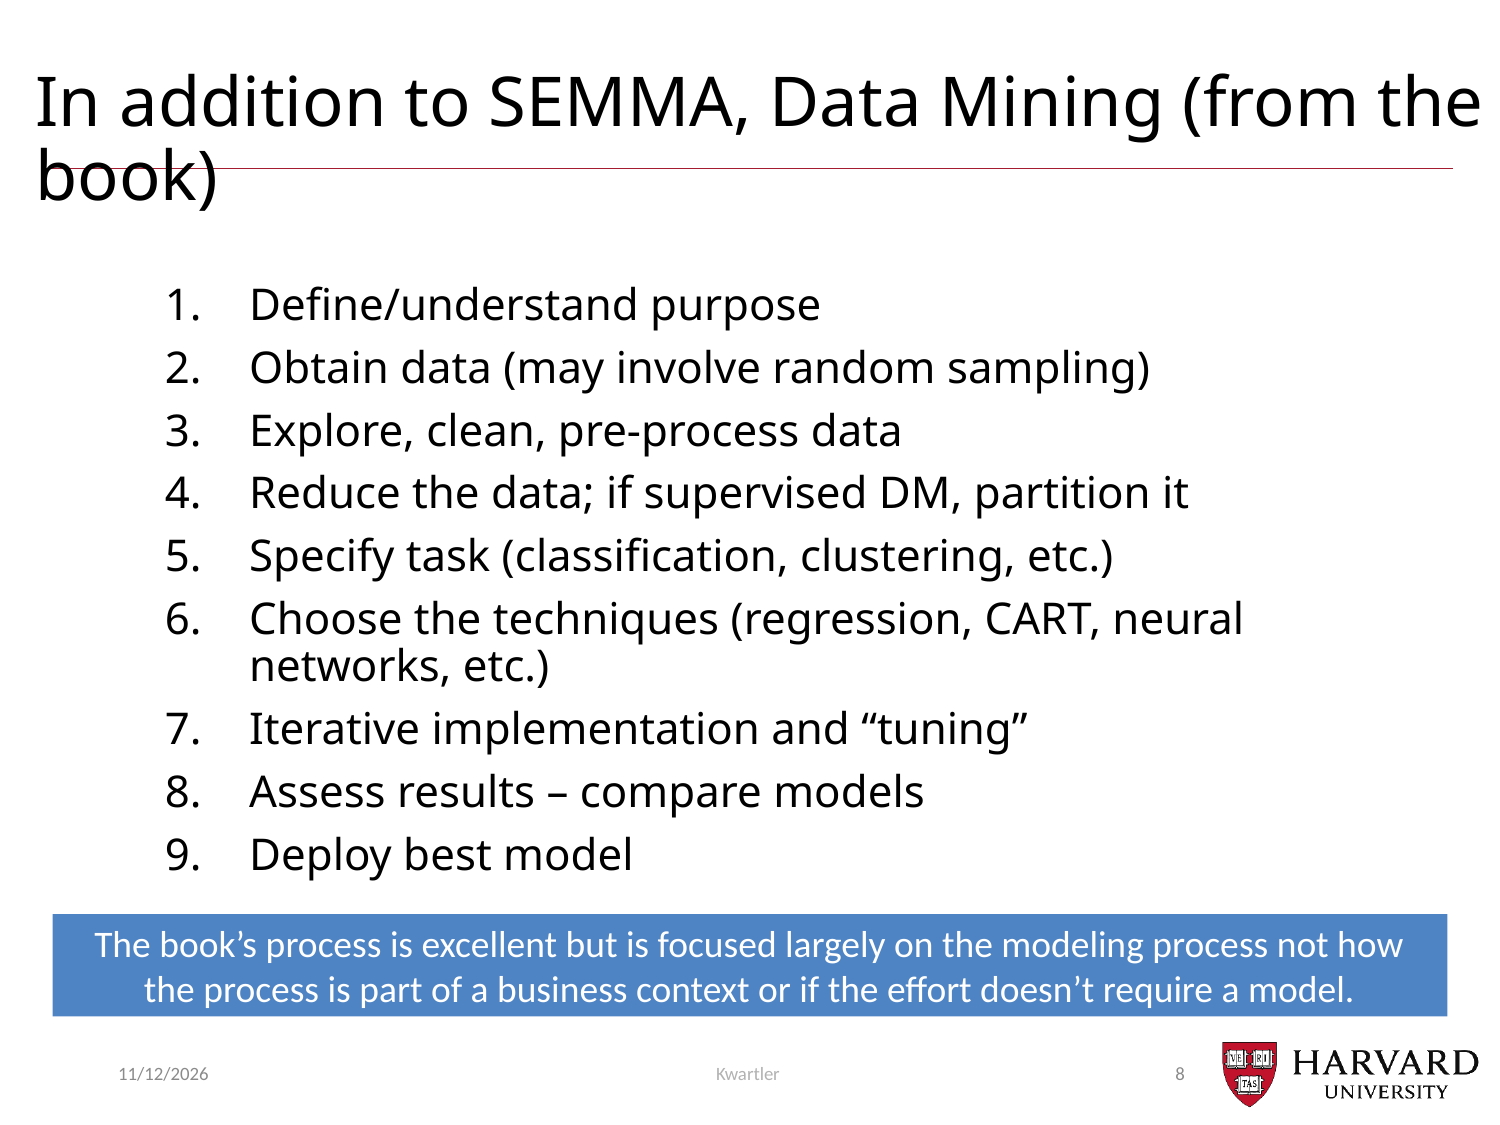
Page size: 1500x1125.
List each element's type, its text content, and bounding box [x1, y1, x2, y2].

title In addition to SEMMA, Data Mining (from the book) [21, 59, 1500, 157]
picture [1200, 1024, 1500, 1125]
text_box The book’s process is excellent but is focused largely on the modeling process not how the process is part of a business context or if the effort doesn’t require a model. [52, 913, 1448, 1017]
footer Kwartler [496, 1042, 1004, 1103]
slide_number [103, 1042, 441, 1103]
slide_number 8 [1059, 1042, 1200, 1103]
text_box Define/understand purpose Obtain data (may involve random sampling) Explore, clean, pre-process data Reduce the data; if supervised DM, partition it Specify task (classification, clustering, etc.) Choose the techniques (regression, CART, neural networks, etc.) Iterative implementation and “tuning” Assess results – compare models Deploy best model [149, 275, 1425, 913]
